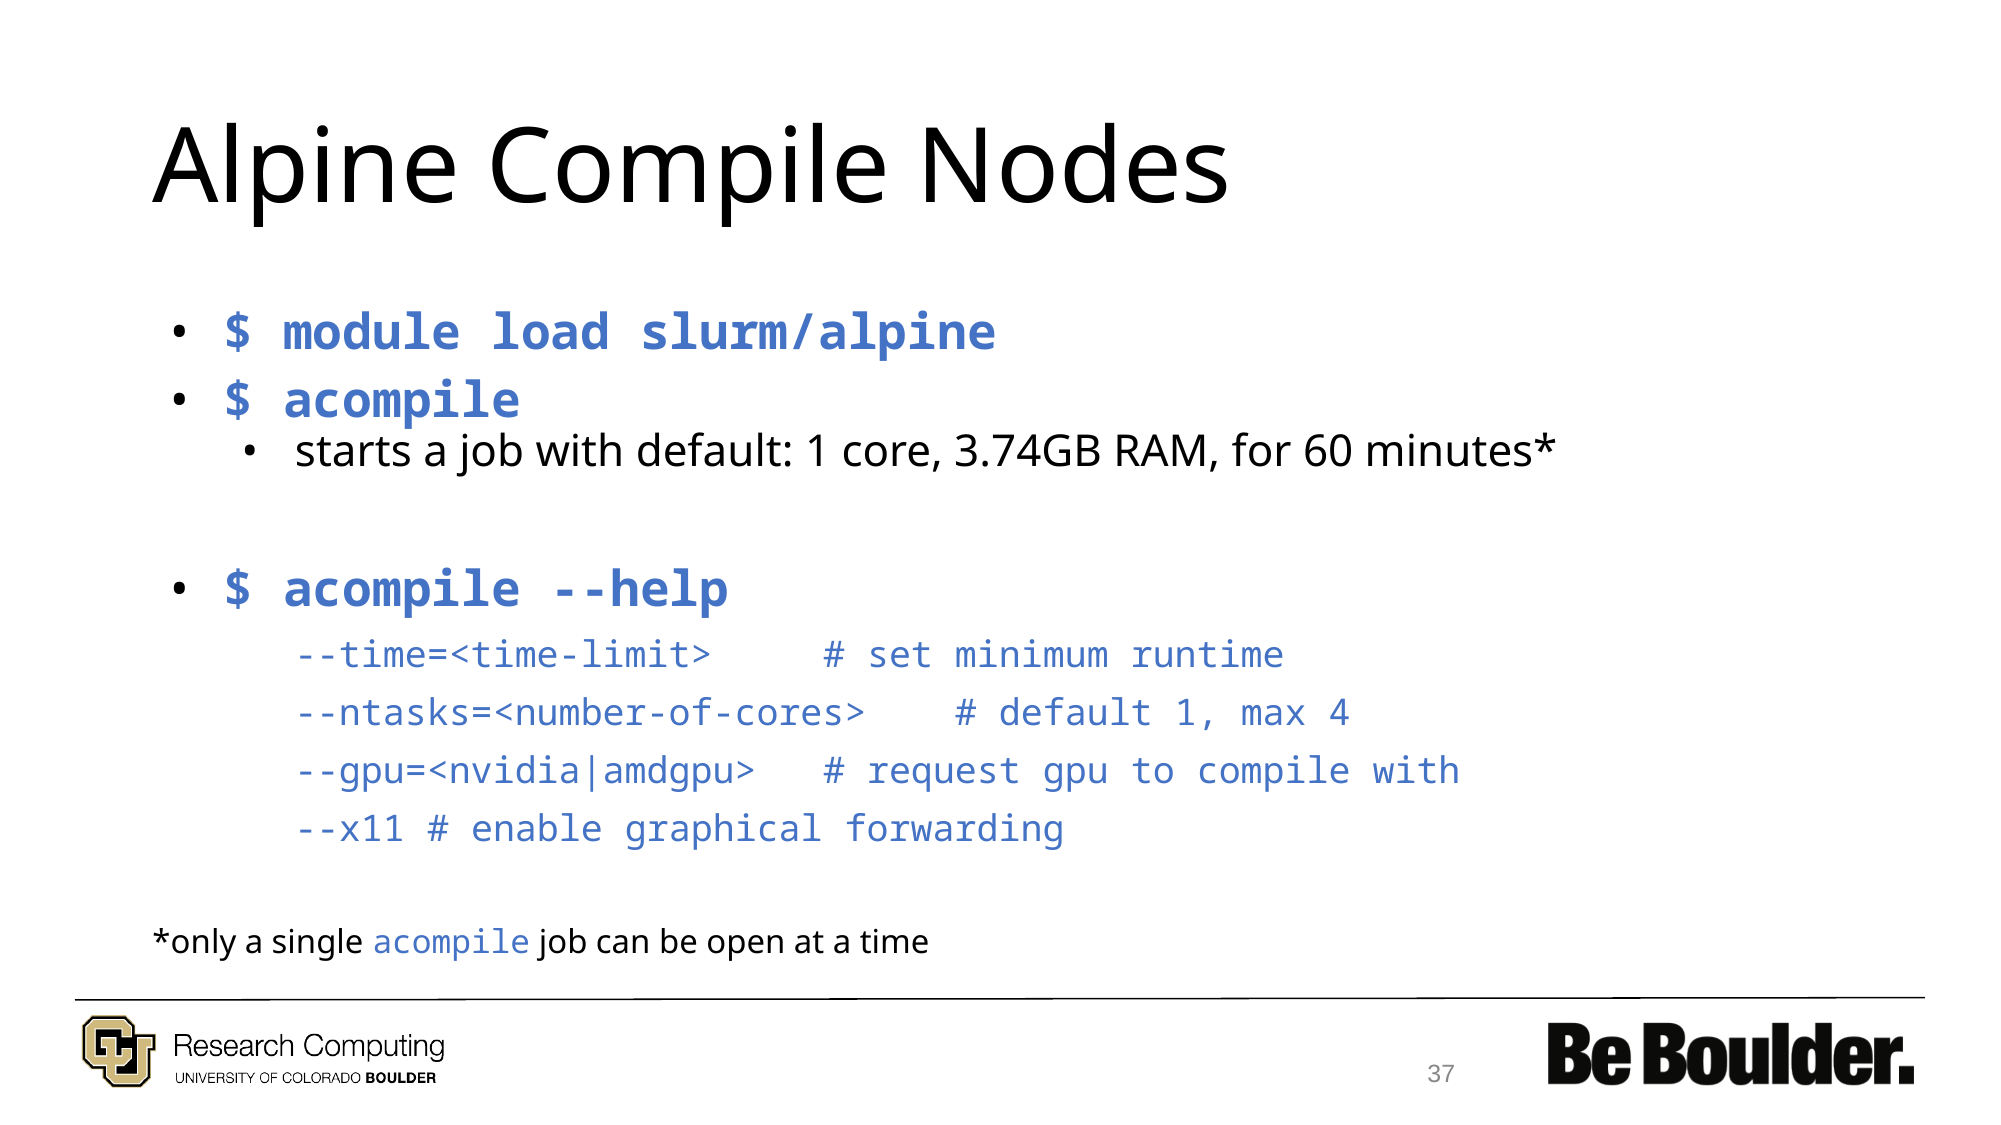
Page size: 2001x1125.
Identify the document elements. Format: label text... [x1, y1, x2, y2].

picture [1524, 1015, 1938, 1088]
slide_number 37 [1412, 1042, 1525, 1103]
picture [81, 1015, 444, 1088]
list $ module load slurm/alpine $ acompile starts a job with default: 1 core, 3.74GB RAM, for 60 minutes* $ acompile --help --time=<time-limit> # set minimum runtime --ntasks=<number-of-cores> # default 1, max 4 --gpu=<nvidia|amdgpu> # request gpu to compile with --x11 # enable graphical forwarding *only a single acompile job can be open at a time [137, 299, 1863, 983]
title Alpine Compile Nodes [137, 59, 1863, 278]
